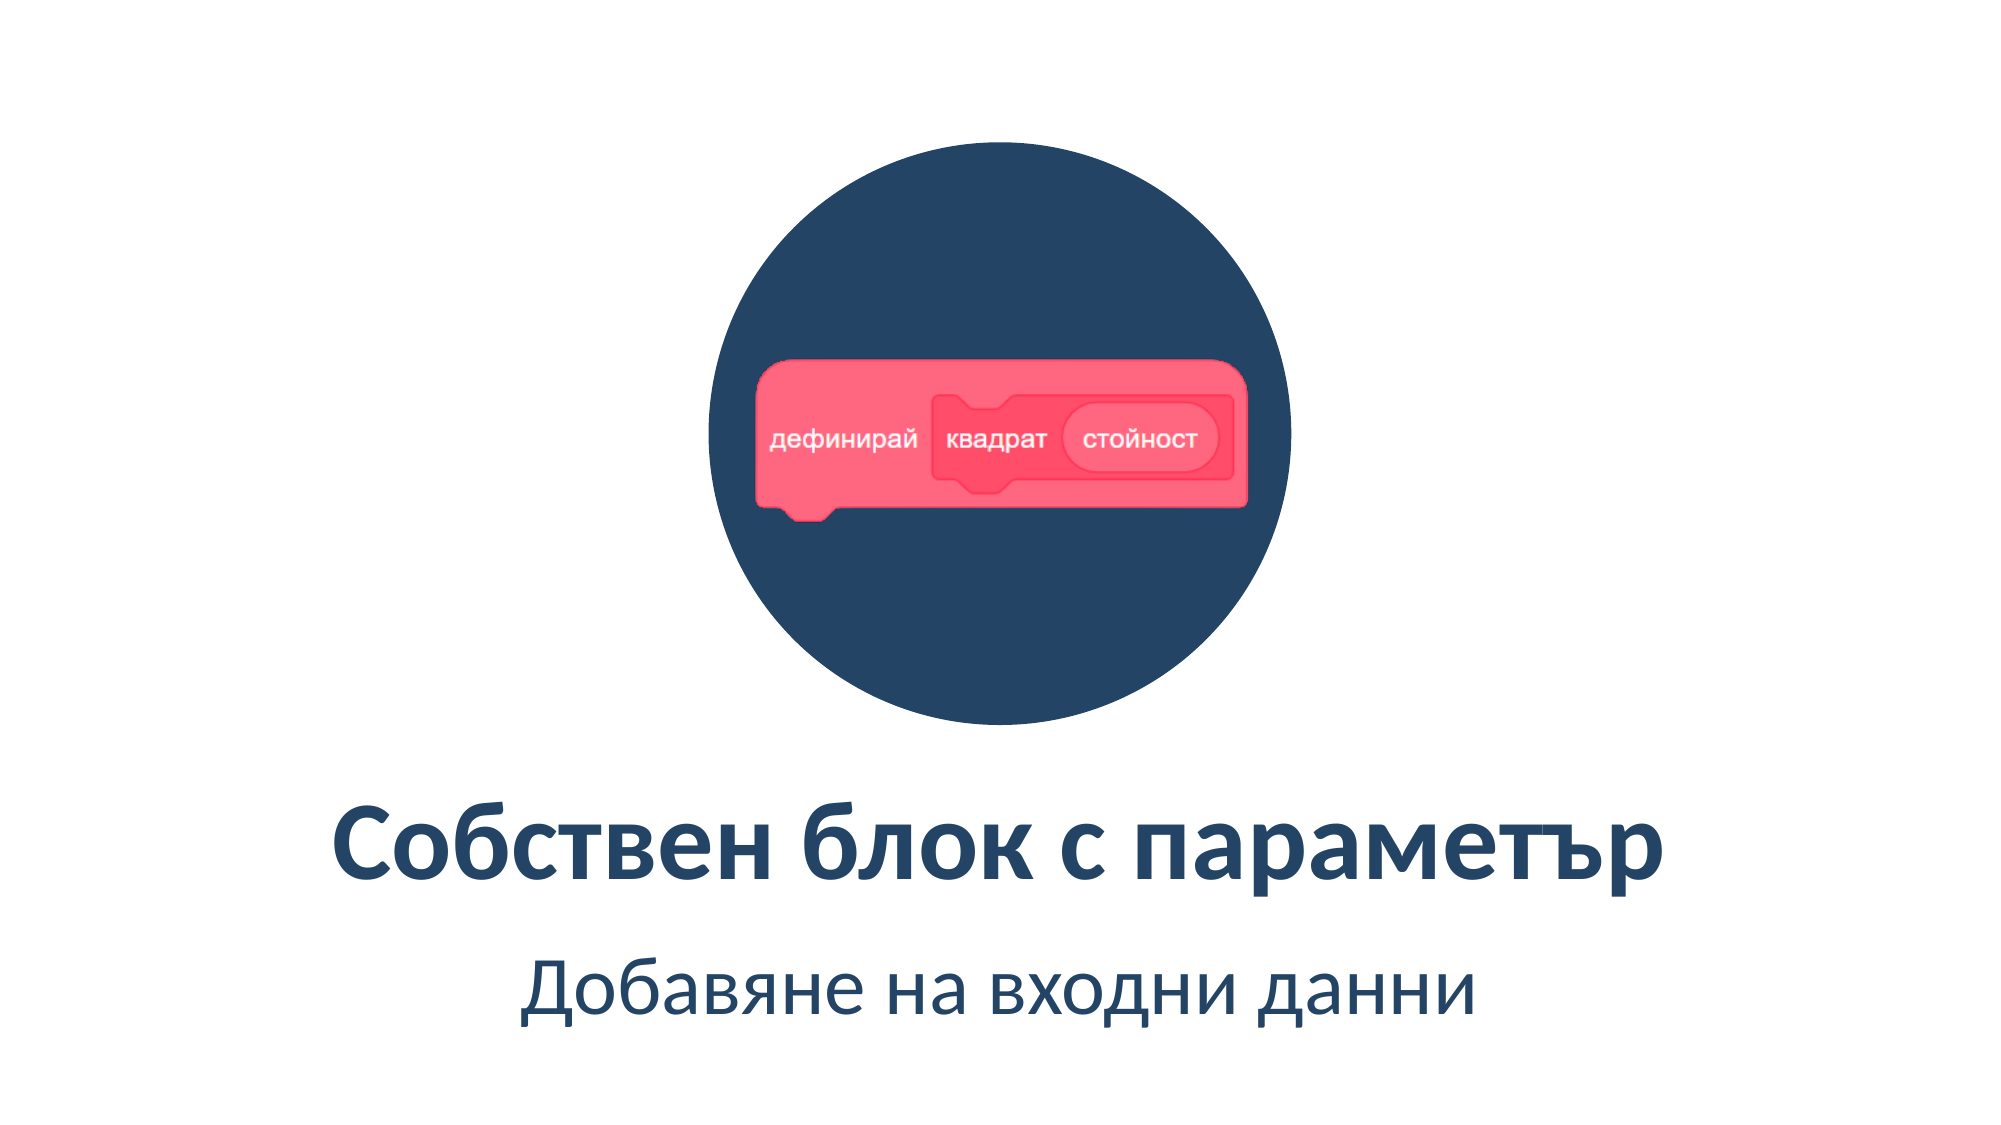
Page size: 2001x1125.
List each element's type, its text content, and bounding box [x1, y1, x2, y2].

title Собствен блок с параметър [100, 771, 1900, 898]
picture [662, 294, 1338, 607]
subtitle Добавяне на входни данни [100, 916, 1900, 1043]
